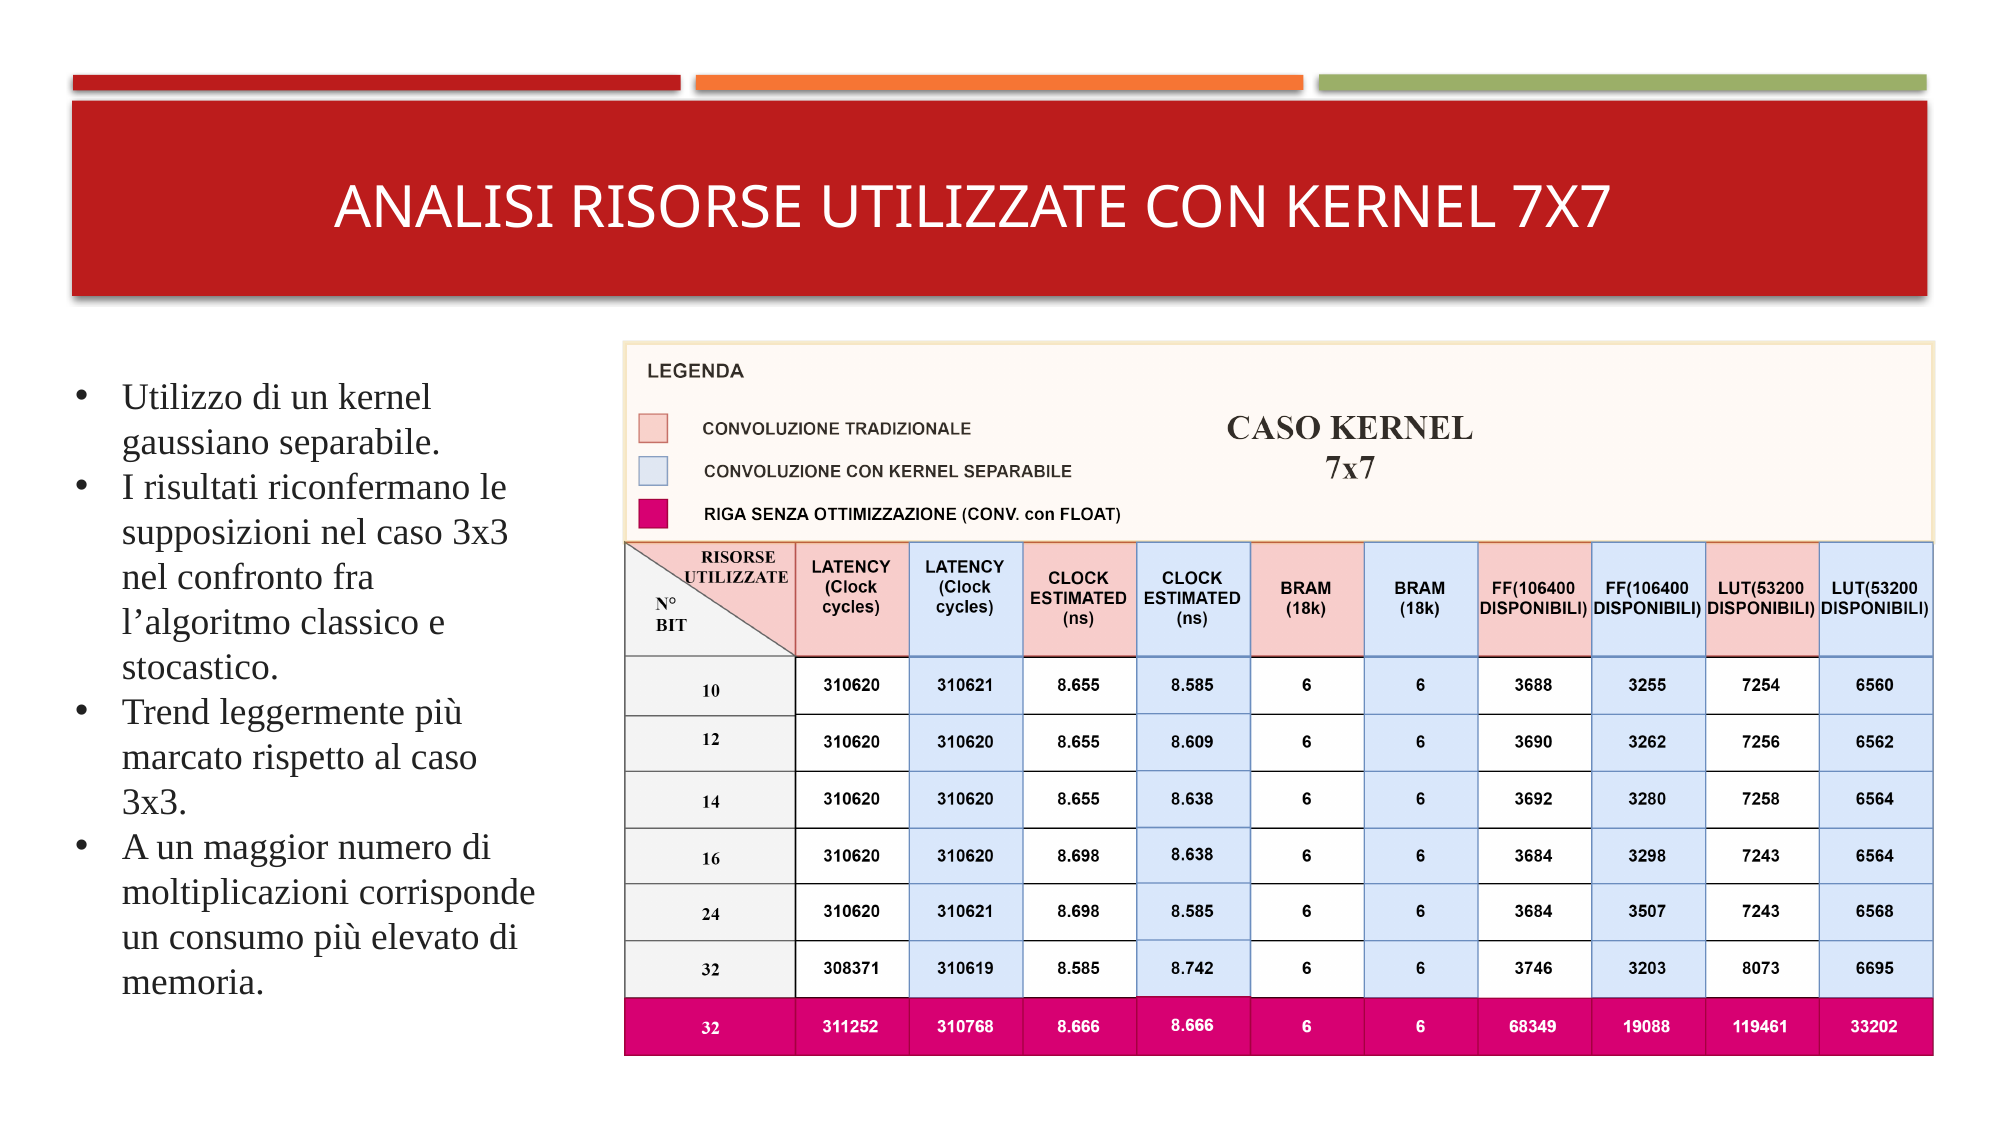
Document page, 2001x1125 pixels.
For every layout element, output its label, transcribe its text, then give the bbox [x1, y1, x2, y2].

title Analisi risorse utilizzate con kernel 7x7 [319, 129, 1681, 247]
text_box Utilizzo di un kernel gaussiano separabile. I risultati riconfermano le supposizioni nel caso 3x3 nel confronto fra l’algoritmo classico e stocastico. Trend leggermente più marcato rispetto al caso 3x3. A un maggior numero di moltiplicazioni corrisponde un consumo più elevato di memoria. [60, 364, 567, 1010]
picture [618, 336, 1941, 1060]
